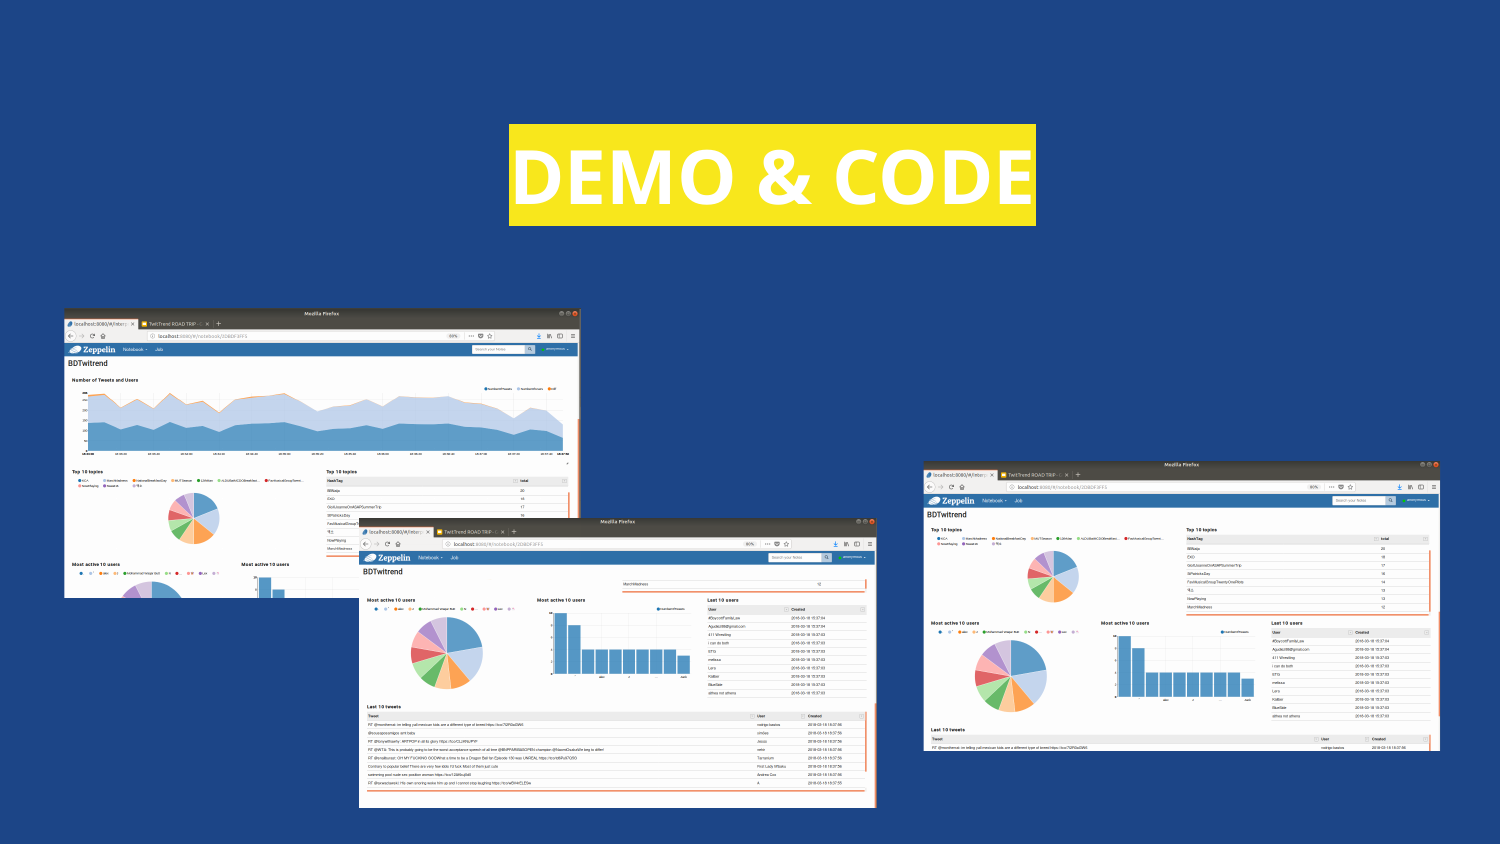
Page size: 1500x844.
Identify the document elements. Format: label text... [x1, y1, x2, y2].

picture [64, 308, 878, 808]
picture [923, 460, 1441, 751]
title DEMO & CODE [80, 86, 1465, 758]
